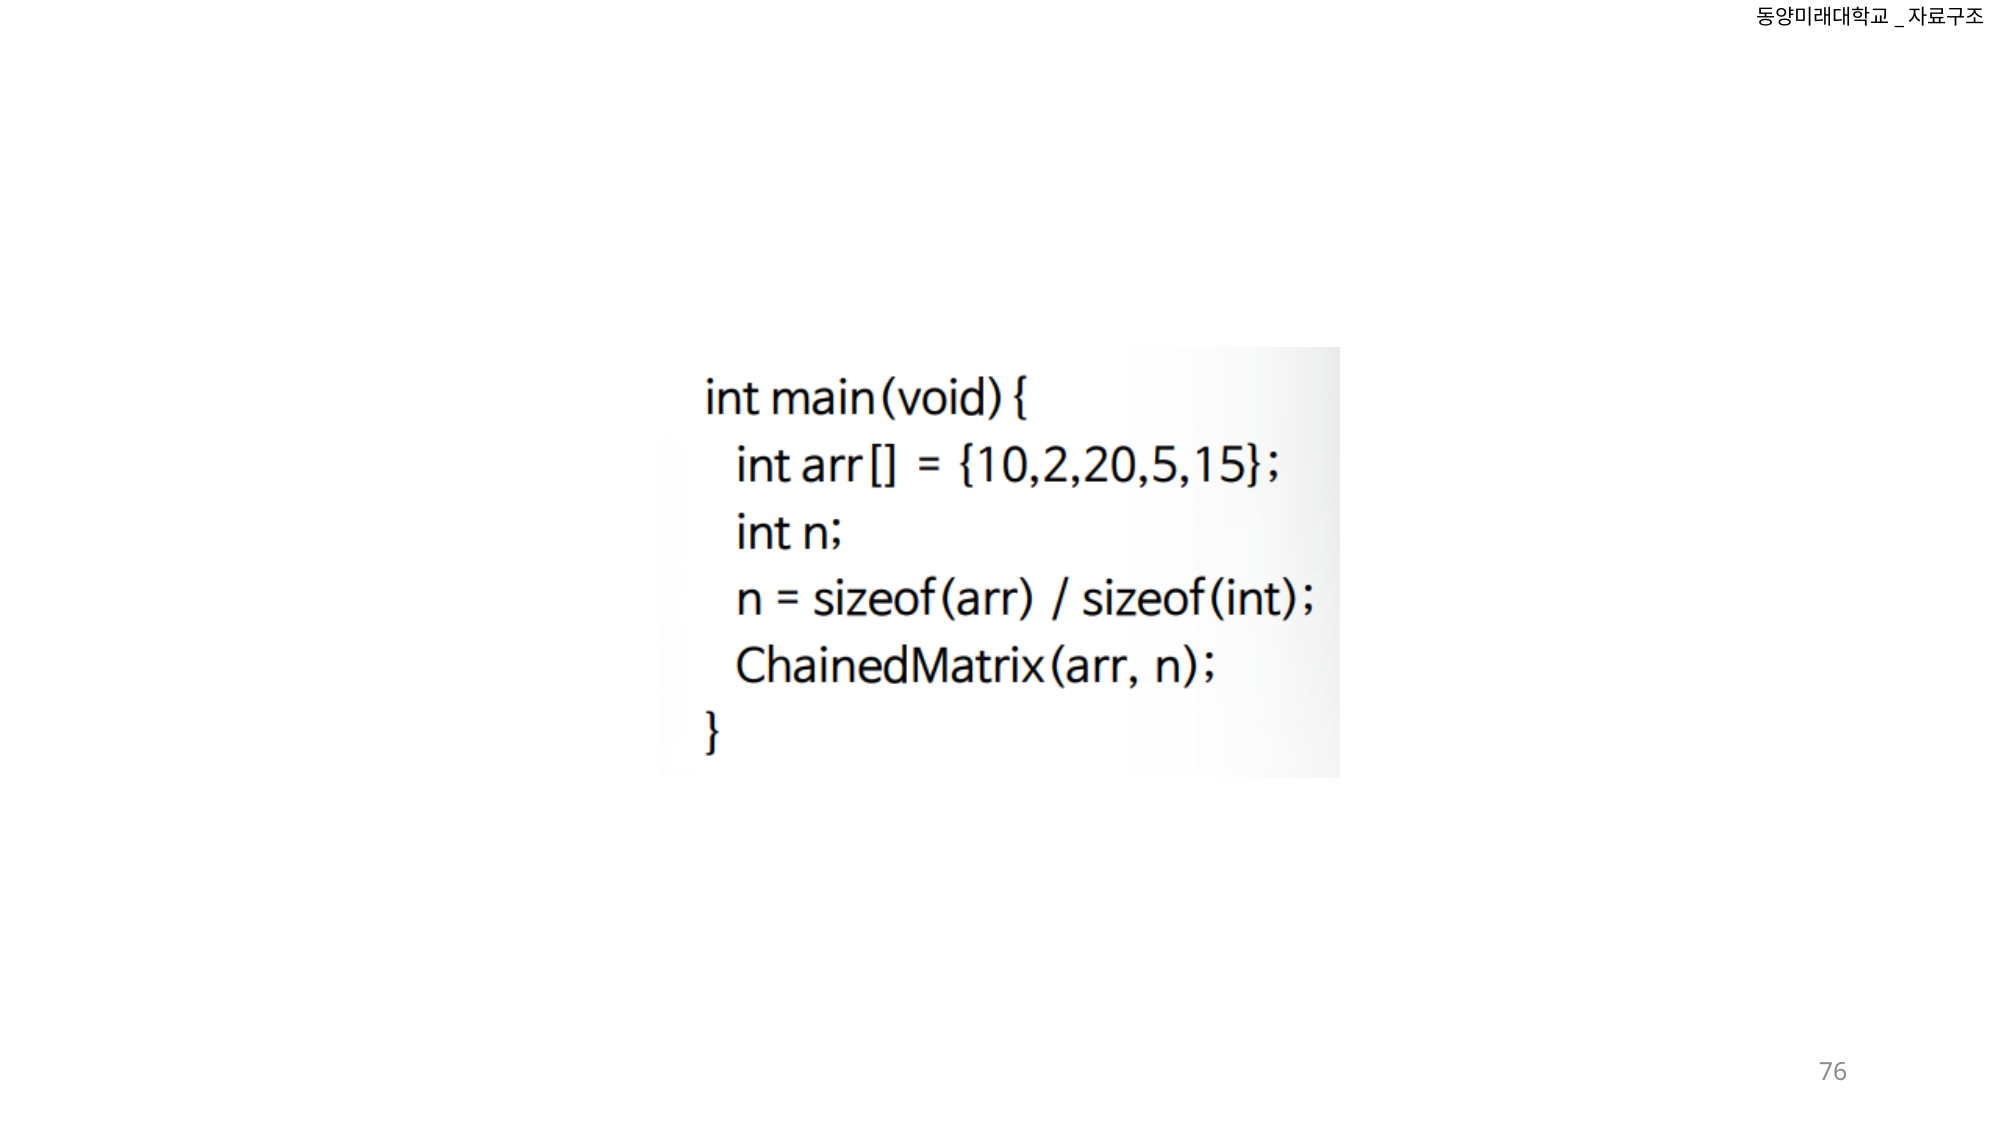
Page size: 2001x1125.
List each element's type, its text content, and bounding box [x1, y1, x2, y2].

slide_number 76 [1412, 1042, 1863, 1103]
text_box 동양미래대학교_자료구조 [1474, 0, 2000, 120]
picture [660, 347, 1340, 778]
